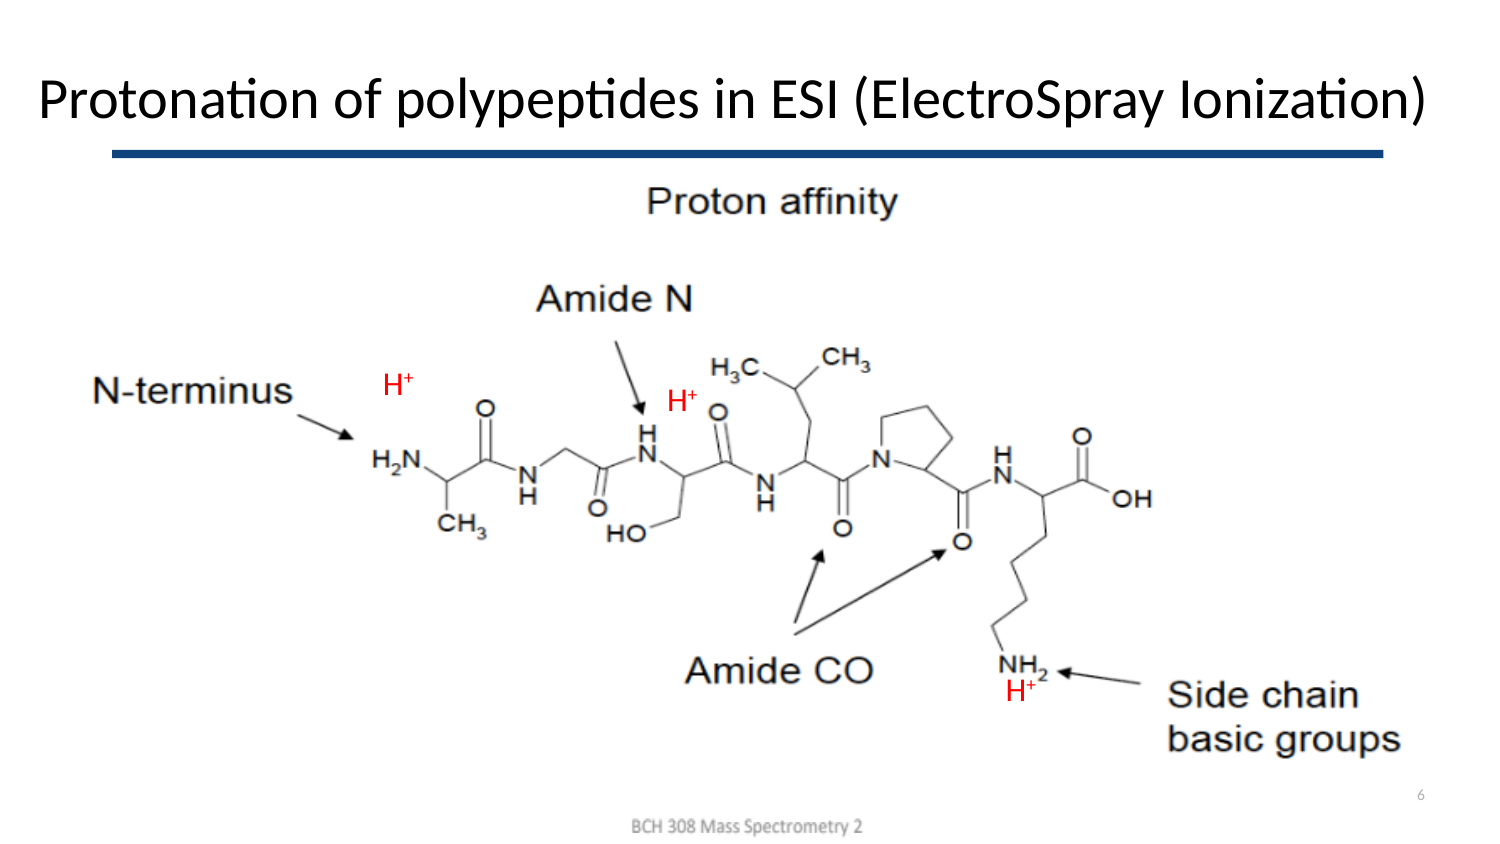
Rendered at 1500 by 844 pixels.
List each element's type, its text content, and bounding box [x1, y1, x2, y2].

slide_number 6 [1406, 792, 1425, 803]
picture [508, 802, 985, 844]
picture [62, 183, 1431, 784]
text_box Protonation of polypeptides in ESI (ElectroSpray Ionization) [31, 60, 1433, 147]
